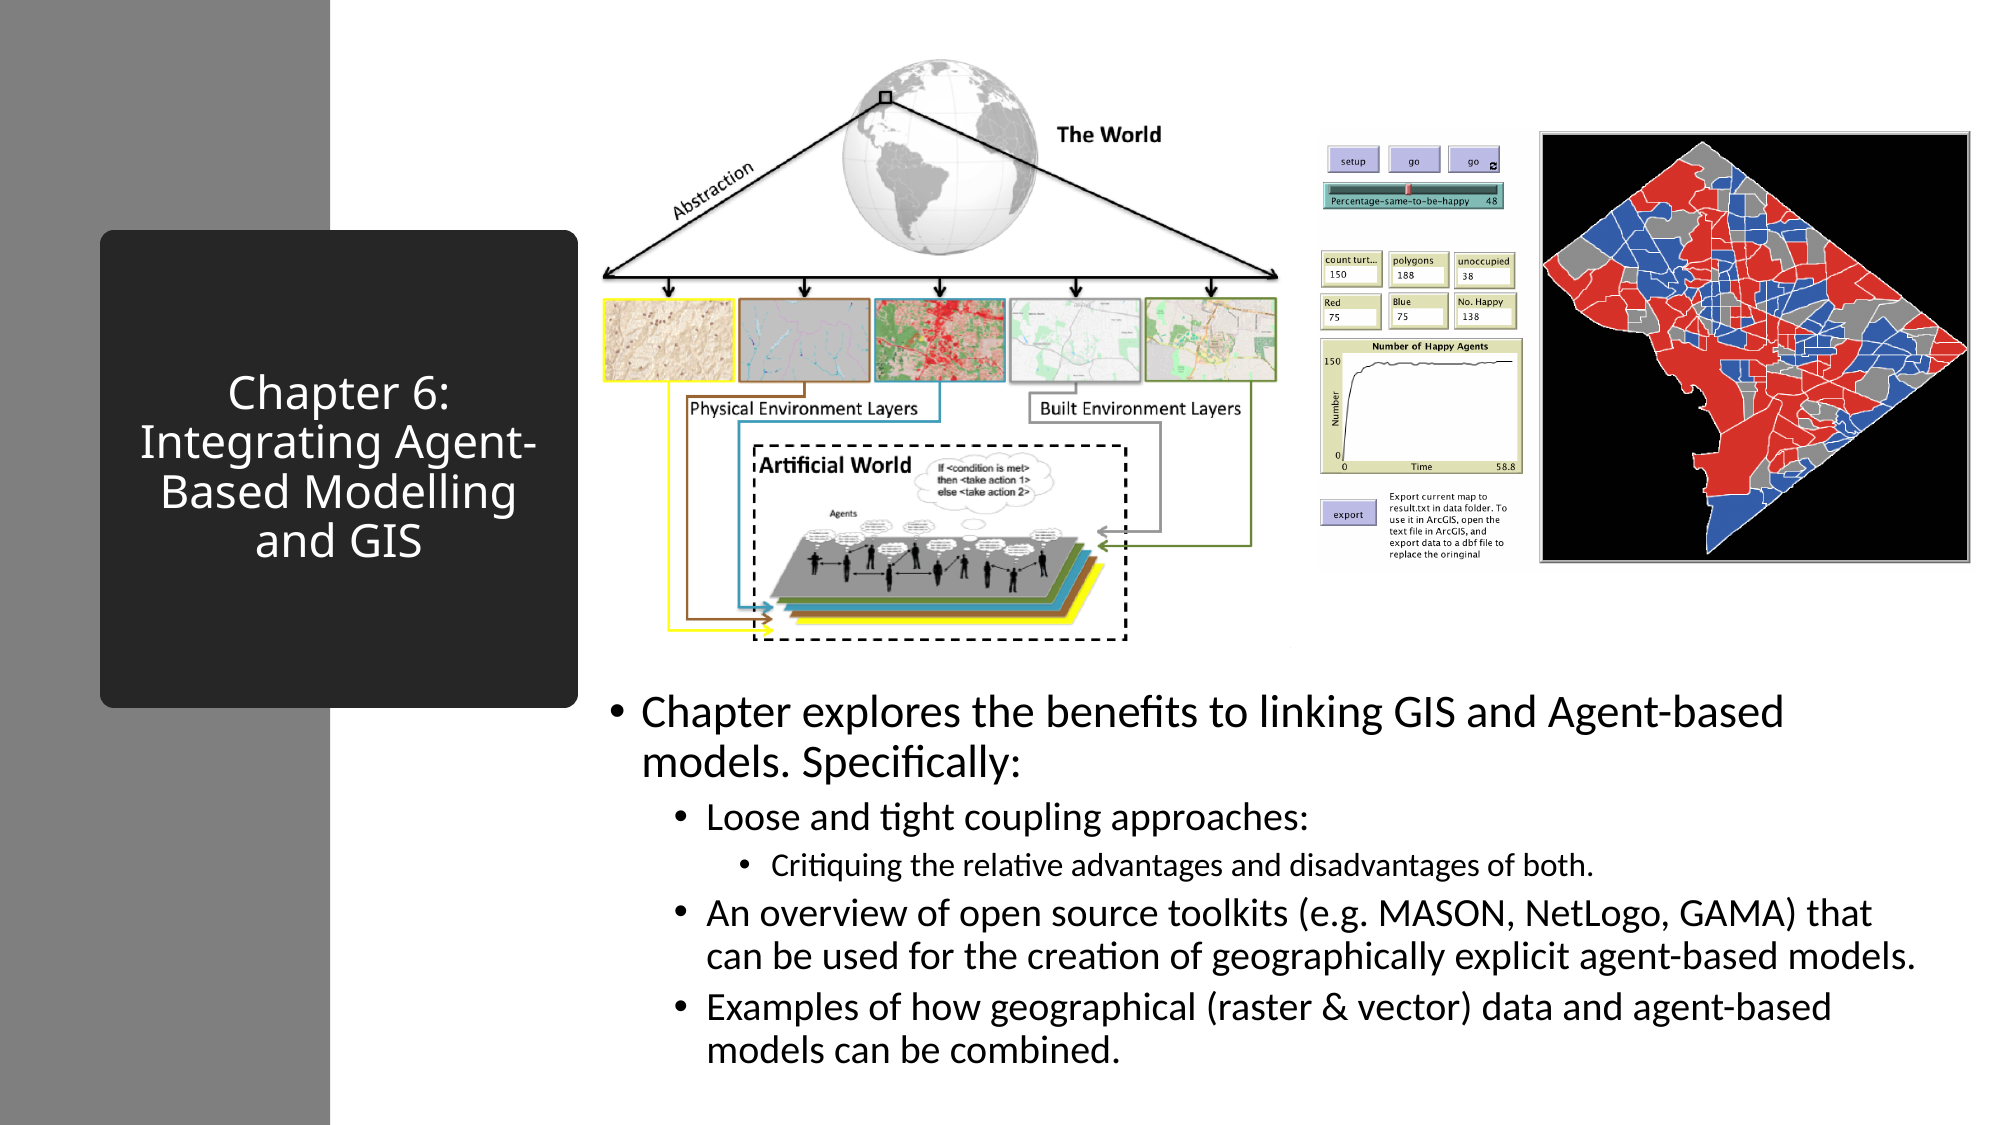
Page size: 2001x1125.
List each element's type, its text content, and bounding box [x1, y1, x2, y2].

text_box Chapter explores the benefits to linking GIS and Agent-based models. Specifically: Loose and tight coupling approaches: Critiquing the relative advantages and disadvantages of both. An overview of open source toolkits (e.g. MASON, NetLogo, GAMA) that can be used for the creation of geographically explicit agent-based models. Examples of how geographical (raster & vector) data and agent-based models can be combined. [594, 680, 1941, 1125]
picture [1316, 129, 1976, 573]
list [570, 53, 1291, 648]
text_box [0, 0, 331, 1125]
title Chapter 6: Integrating Agent-Based Modelling and GIS [113, 243, 564, 694]
